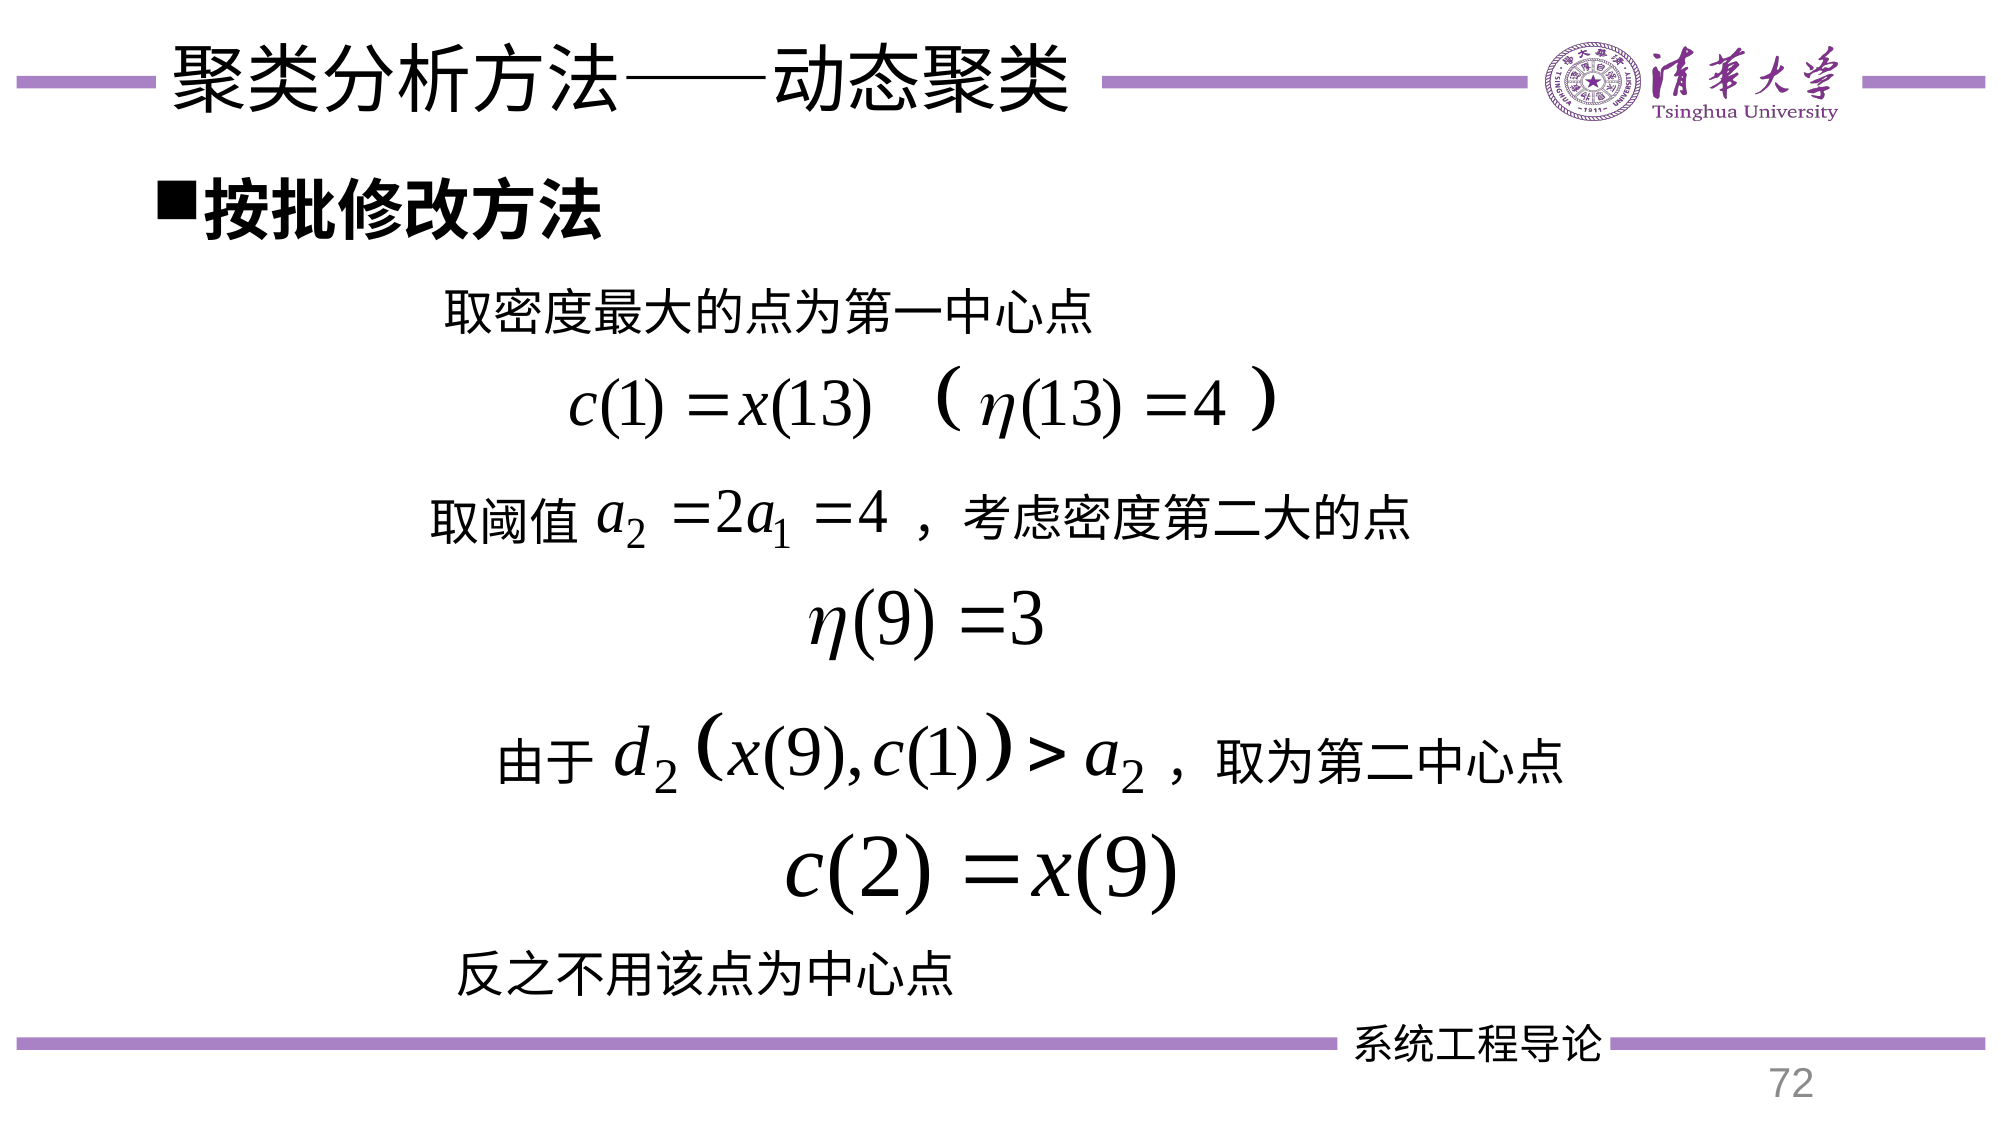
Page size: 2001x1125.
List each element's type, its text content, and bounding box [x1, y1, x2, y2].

list 按批修改方法 [137, 169, 1863, 1010]
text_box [556, 351, 1283, 467]
text_box 反之不用该点为中心点 [441, 935, 971, 1011]
text_box ，取为第二中心点 [1162, 723, 1581, 799]
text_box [769, 806, 1202, 942]
text_box 取密度最大的点为第一中心点 [429, 273, 1109, 348]
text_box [600, 697, 1162, 819]
text_box 由于 [480, 723, 600, 799]
picture [1652, 46, 1838, 121]
title 聚类分析方法——动态聚类 [155, 0, 1103, 191]
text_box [413, 468, 1430, 565]
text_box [798, 563, 1081, 685]
picture [1545, 42, 1641, 121]
slide_number 72 [1610, 1051, 1830, 1112]
